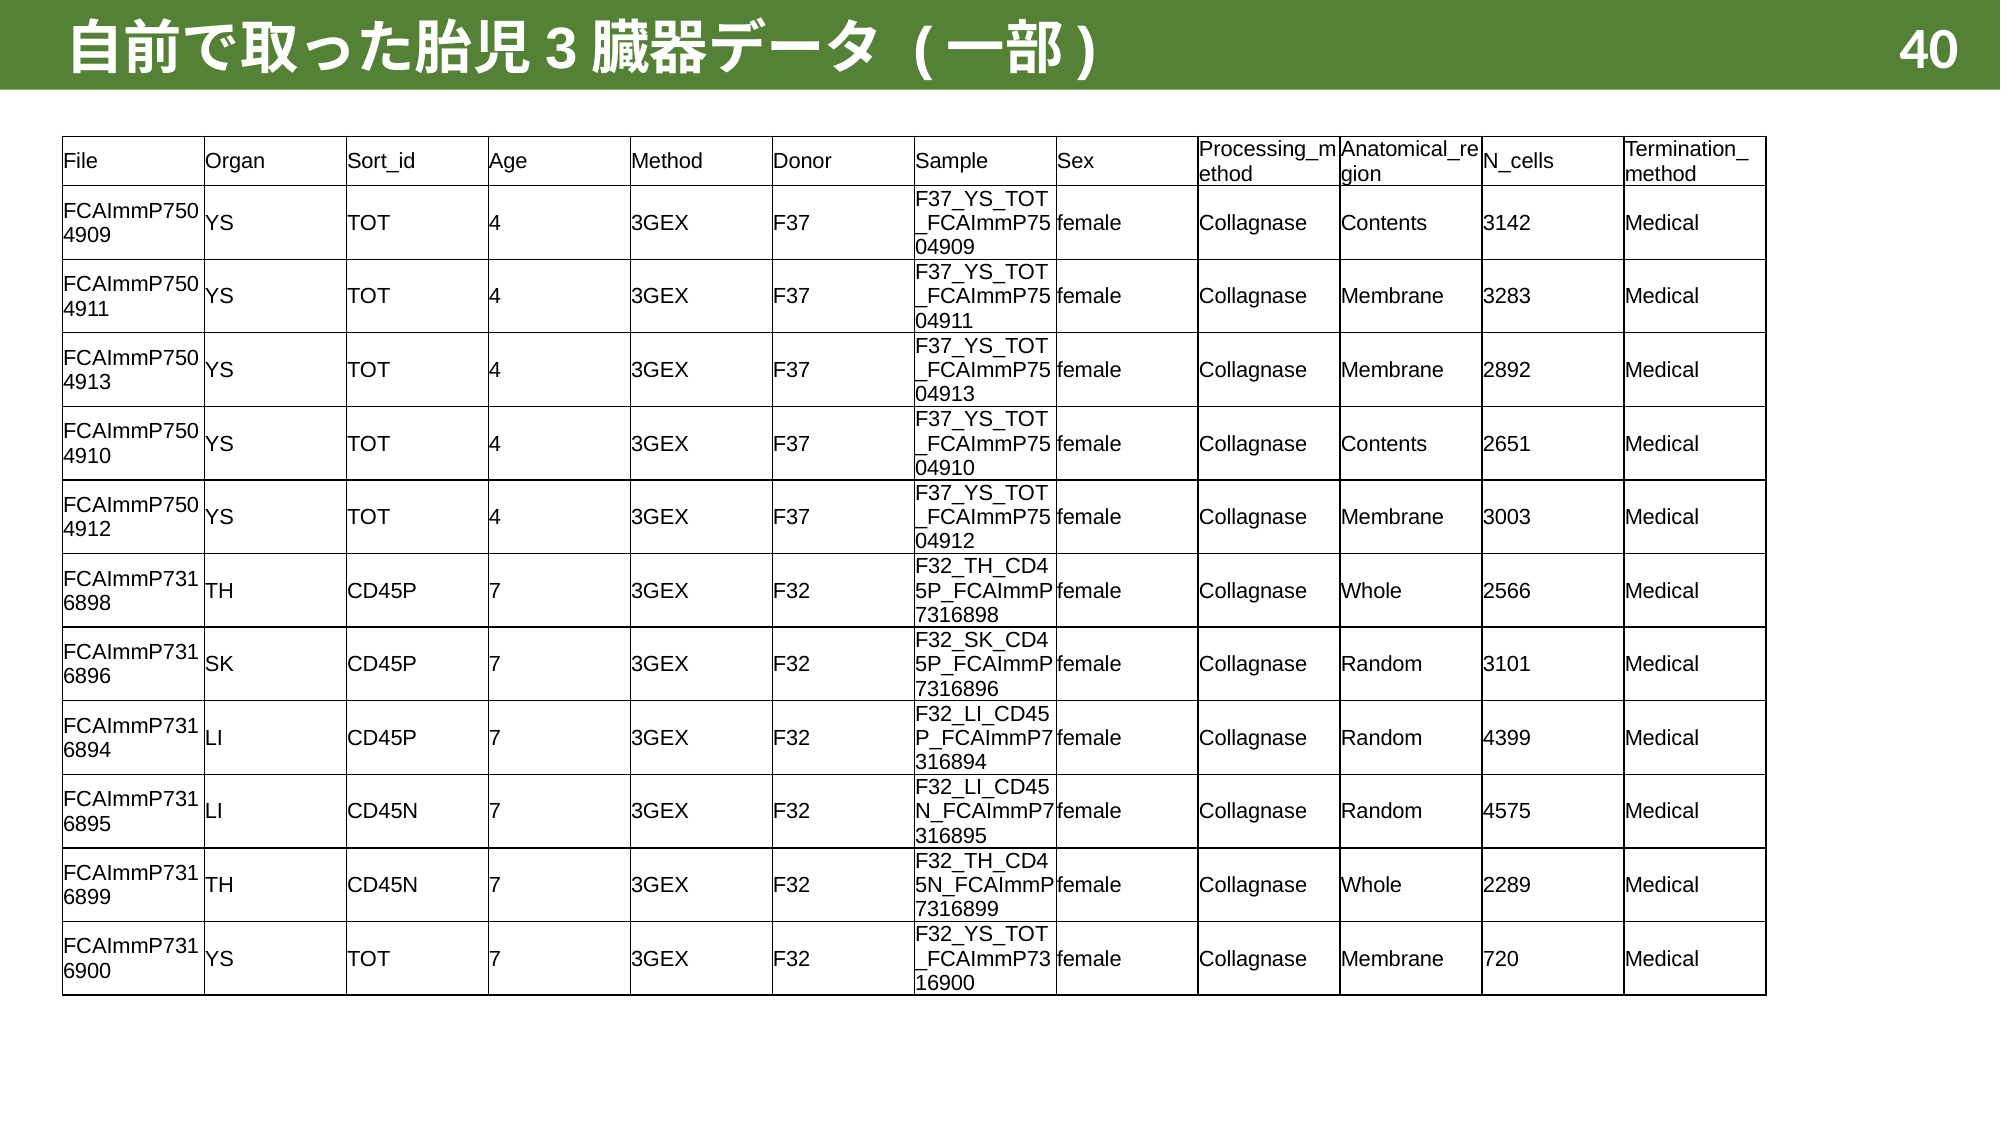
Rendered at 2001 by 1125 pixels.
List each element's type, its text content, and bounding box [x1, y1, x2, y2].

table_cell Collagnase [1199, 260, 1339, 332]
table_cell Collagnase [1199, 628, 1339, 700]
table_cell F37_YS_TOT_FCAImmP7504913 [915, 333, 1056, 406]
table_header N_cells [1483, 137, 1623, 185]
table_cell CD45N [347, 775, 488, 847]
table_cell 3003 [1483, 481, 1623, 553]
table_cell 2289 [1483, 849, 1623, 921]
table_cell F32 [773, 554, 914, 626]
table_cell Medical [1625, 775, 1765, 847]
table_cell F32_YS_TOT_FCAImmP7316900 [915, 922, 1056, 994]
table_cell TOT [347, 922, 488, 994]
table_cell Membrane [1341, 922, 1481, 994]
table_cell Medical [1625, 186, 1765, 259]
table_cell female [1057, 481, 1197, 553]
table_cell 3GEX [631, 407, 772, 479]
table_cell 3GEX [631, 186, 772, 259]
table_cell Random [1341, 628, 1481, 700]
table_cell female [1057, 849, 1197, 921]
table_cell 7 [489, 922, 630, 994]
table_cell 4 [489, 407, 630, 479]
table_cell Collagnase [1199, 701, 1339, 774]
table_cell female [1057, 186, 1197, 259]
table_header Age [489, 137, 630, 185]
table_cell Medical [1625, 554, 1765, 626]
table_cell Contents [1341, 186, 1481, 259]
table_cell FCAImmP7316899 [63, 849, 204, 921]
table_header Donor [773, 137, 914, 185]
table_cell Collagnase [1199, 849, 1339, 921]
table_cell TH [205, 554, 346, 626]
table_cell F32 [773, 701, 914, 774]
table_cell Medical [1625, 260, 1765, 332]
table_cell Collagnase [1199, 186, 1339, 259]
table_cell Collagnase [1199, 333, 1339, 406]
table_header Sort_id [347, 137, 488, 185]
table_cell F32 [773, 849, 914, 921]
table_header Processing_method [1199, 137, 1339, 185]
table_cell F32_TH_CD45N_FCAImmP7316899 [915, 849, 1056, 921]
table_cell Membrane [1341, 260, 1481, 332]
table_cell female [1057, 333, 1197, 406]
table_cell F32_LI_CD45P_FCAImmP7316894 [915, 701, 1056, 774]
table_cell F37_YS_TOT_FCAImmP7504909 [915, 186, 1056, 259]
table_cell CD45P [347, 554, 488, 626]
table_cell 7 [489, 554, 630, 626]
table_cell SK [205, 628, 346, 700]
table_header Sample [915, 137, 1056, 185]
table_cell YS [205, 407, 346, 479]
table_cell FCAImmP7504911 [63, 260, 204, 332]
table_cell 2651 [1483, 407, 1623, 479]
table_cell 3GEX [631, 333, 772, 406]
table_cell 7 [489, 701, 630, 774]
table_cell 3GEX [631, 554, 772, 626]
table_cell female [1057, 554, 1197, 626]
table_cell female [1057, 407, 1197, 479]
table_cell Membrane [1341, 481, 1481, 553]
table_cell 3101 [1483, 628, 1623, 700]
table_cell Random [1341, 701, 1481, 774]
table_cell female [1057, 775, 1197, 847]
table_cell female [1057, 260, 1197, 332]
table_cell Medical [1625, 407, 1765, 479]
table_cell F37 [773, 481, 914, 553]
table_cell FCAImmP7316896 [63, 628, 204, 700]
table_cell 4575 [1483, 775, 1623, 847]
table_cell F37 [773, 407, 914, 479]
table_cell 3GEX [631, 701, 772, 774]
table_cell F32 [773, 775, 914, 847]
table_cell female [1057, 701, 1197, 774]
table_cell Contents [1341, 407, 1481, 479]
table_cell 4399 [1483, 701, 1623, 774]
table_cell female [1057, 628, 1197, 700]
table_cell F32_SK_CD45P_FCAImmP7316896 [915, 628, 1056, 700]
table_cell female [1057, 922, 1197, 994]
table_cell F37_YS_TOT_FCAImmP7504910 [915, 407, 1056, 479]
table_cell TOT [347, 481, 488, 553]
table_header File [63, 137, 204, 185]
table_cell FCAImmP7504910 [63, 407, 204, 479]
table_header Sex [1057, 137, 1197, 185]
table_cell Collagnase [1199, 554, 1339, 626]
table_cell FCAImmP7316894 [63, 701, 204, 774]
table_cell Medical [1625, 481, 1765, 553]
table_cell Collagnase [1199, 775, 1339, 847]
table_cell Collagnase [1199, 481, 1339, 553]
table_cell 3GEX [631, 260, 772, 332]
table_cell 3GEX [631, 849, 772, 921]
table_cell Collagnase [1199, 407, 1339, 479]
table_cell 3GEX [631, 481, 772, 553]
table_cell 3142 [1483, 186, 1623, 259]
table_header Organ [205, 137, 346, 185]
table_cell F32_LI_CD45N_FCAImmP7316895 [915, 775, 1056, 847]
table_cell FCAImmP7316898 [63, 554, 204, 626]
table_cell F37 [773, 260, 914, 332]
table_cell Membrane [1341, 333, 1481, 406]
table_cell Whole [1341, 849, 1481, 921]
table_cell Medical [1625, 628, 1765, 700]
table_cell TOT [347, 333, 488, 406]
table_cell TOT [347, 186, 488, 259]
table_cell 4 [489, 481, 630, 553]
table_cell F37 [773, 186, 914, 259]
table_cell 7 [489, 849, 630, 921]
table_cell YS [205, 260, 346, 332]
slide_number ‹#› [1761, 14, 1974, 75]
table_cell 7 [489, 628, 630, 700]
table_cell F37_YS_TOT_FCAImmP7504912 [915, 481, 1056, 553]
table_cell F32 [773, 628, 914, 700]
table_cell Medical [1625, 333, 1765, 406]
table_header Method [631, 137, 772, 185]
title 自前で取った胎児3臓器データ (一部) [50, 0, 1761, 90]
table_cell YS [205, 333, 346, 406]
table_cell FCAImmP7316895 [63, 775, 204, 847]
table_header Termination_method [1625, 137, 1765, 185]
table_cell FCAImmP7504913 [63, 333, 204, 406]
table_cell YS [205, 481, 346, 553]
table_cell FCAImmP7504909 [63, 186, 204, 259]
table_cell Whole [1341, 554, 1481, 626]
table_cell Medical [1625, 922, 1765, 994]
table_cell Medical [1625, 701, 1765, 774]
table_cell F37_YS_TOT_FCAImmP7504911 [915, 260, 1056, 332]
table_cell 3GEX [631, 775, 772, 847]
table_cell 3GEX [631, 922, 772, 994]
table_cell YS [205, 922, 346, 994]
table_cell YS [205, 186, 346, 259]
table_cell Medical [1625, 849, 1765, 921]
table_cell 4 [489, 186, 630, 259]
table_cell F37 [773, 333, 914, 406]
table_cell TH [205, 849, 346, 921]
table_cell Random [1341, 775, 1481, 847]
table_cell 3GEX [631, 628, 772, 700]
table_cell CD45P [347, 701, 488, 774]
table_cell F32 [773, 922, 914, 994]
table_cell 7 [489, 775, 630, 847]
table_cell 3283 [1483, 260, 1623, 332]
table_cell LI [205, 775, 346, 847]
table_cell F32_TH_CD45P_FCAImmP7316898 [915, 554, 1056, 626]
table_cell TOT [347, 407, 488, 479]
table_header Anatomical_region [1341, 137, 1481, 185]
table_cell LI [205, 701, 346, 774]
table_cell 2566 [1483, 554, 1623, 626]
table_cell CD45P [347, 628, 488, 700]
table_cell CD45N [347, 849, 488, 921]
table_cell TOT [347, 260, 488, 332]
table_cell 2892 [1483, 333, 1623, 406]
table_cell Collagnase [1199, 922, 1339, 994]
table_cell FCAImmP7504912 [63, 481, 204, 553]
table_cell 4 [489, 260, 630, 332]
table_cell 720 [1483, 922, 1623, 994]
table_cell FCAImmP7316900 [63, 922, 204, 994]
table_cell 4 [489, 333, 630, 406]
